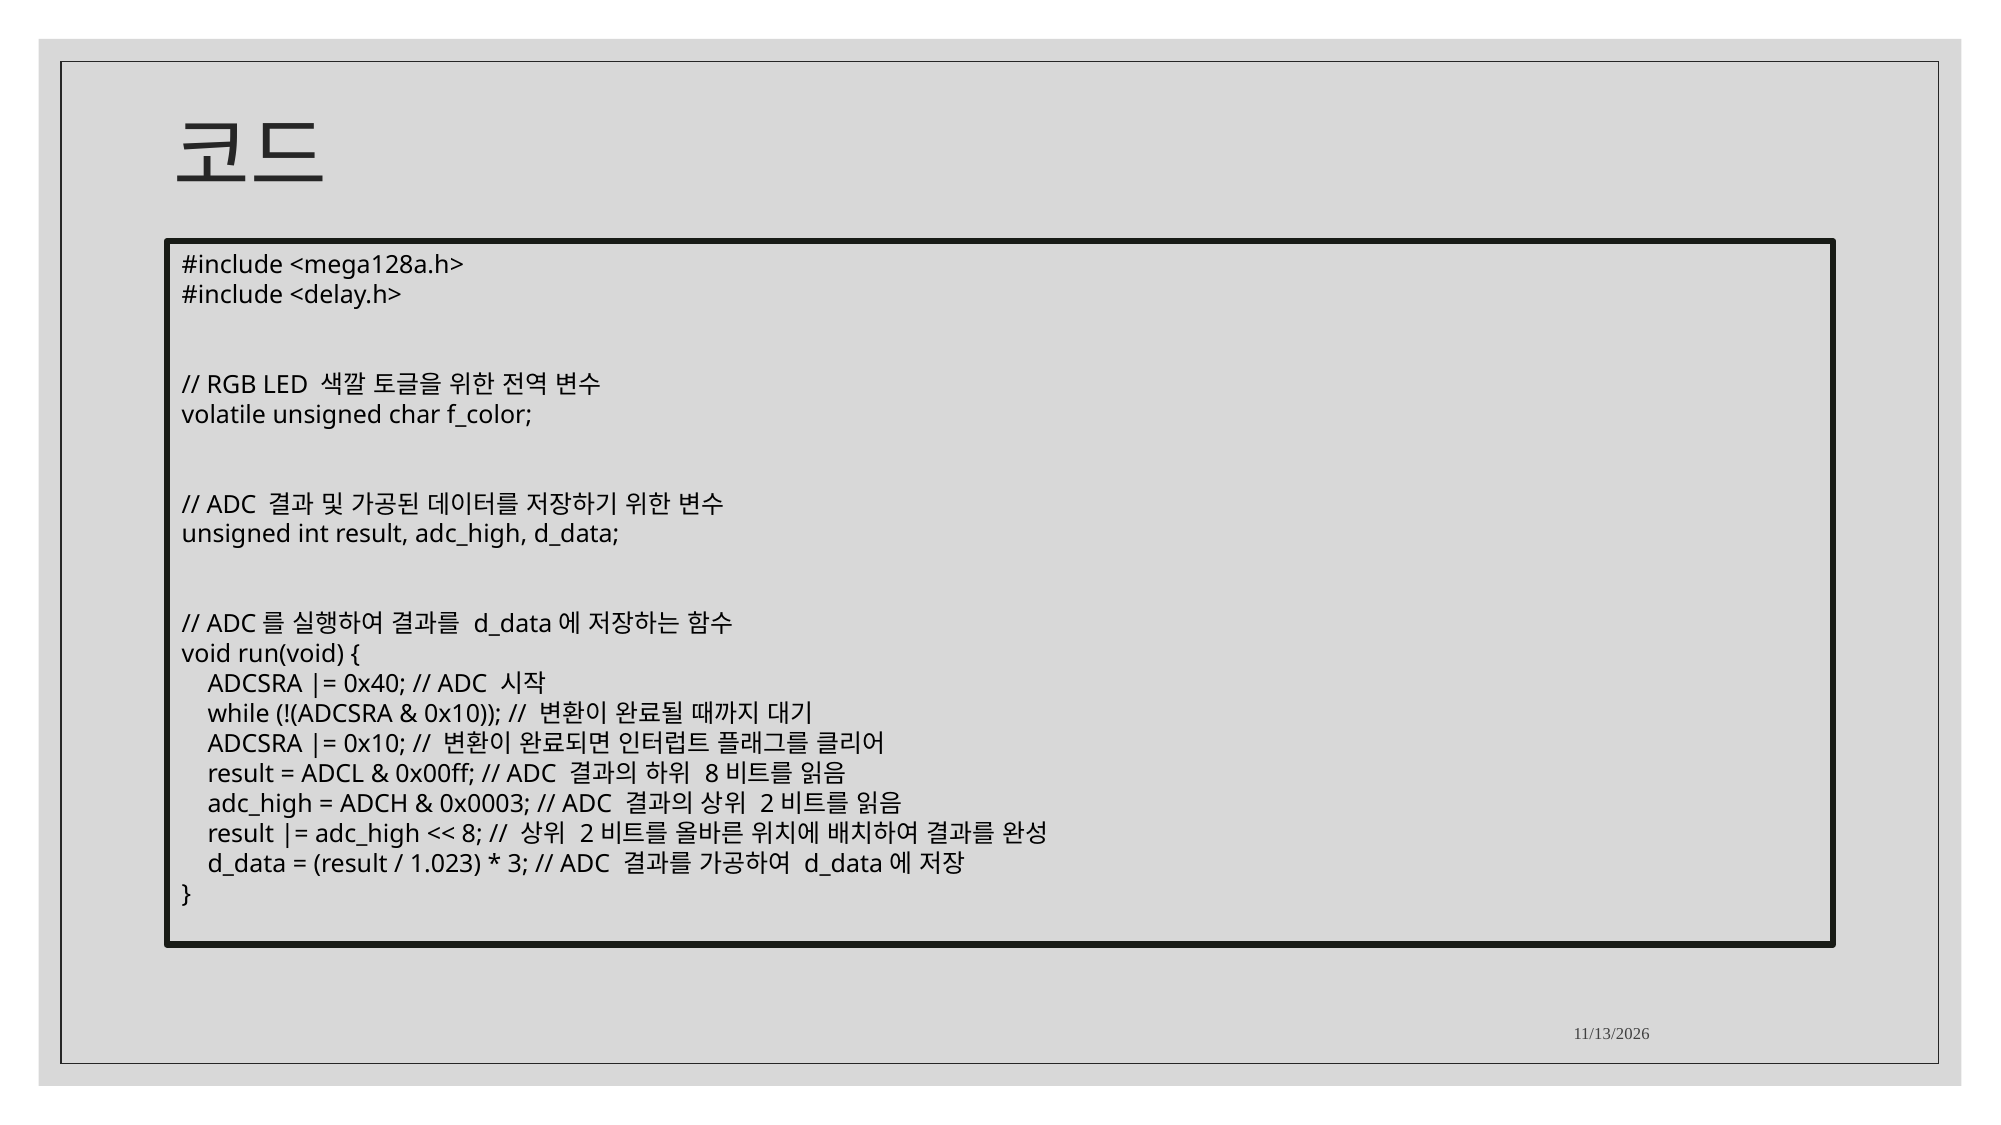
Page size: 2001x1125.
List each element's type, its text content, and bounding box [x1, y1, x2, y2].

text_box #include <mega128a.h> #include <delay.h> // RGB LED 색깔 토글을 위한 전역 변수 volatile unsigned char f_color; // ADC 결과 및 가공된 데이터를 저장하기 위한 변수 unsigned int result, adc_high, d_data; // ADC를 실행하여 결과를 d_data에 저장하는 함수 void run(void) { ADCSRA |= 0x40; // ADC 시작 while (!(ADCSRA & 0x10)); // 변환이 완료될 때까지 대기 ADCSRA |= 0x10; // 변환이 완료되면 인터럽트 플래그를 클리어 result = ADCL & 0x00ff; // ADC 결과의 하위 8비트를 읽음 adc_high = ADCH & 0x0003; // ADC 결과의 상위 2비트를 읽음 result |= adc_high << 8; // 상위 2비트를 올바른 위치에 배치하여 결과를 완성 d_data = (result / 1.023) * 3; // ADC 결과를 가공하여 d_data에 저장 } [166, 241, 1833, 945]
title 코드 [158, 76, 1809, 242]
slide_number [1190, 990, 1665, 1050]
